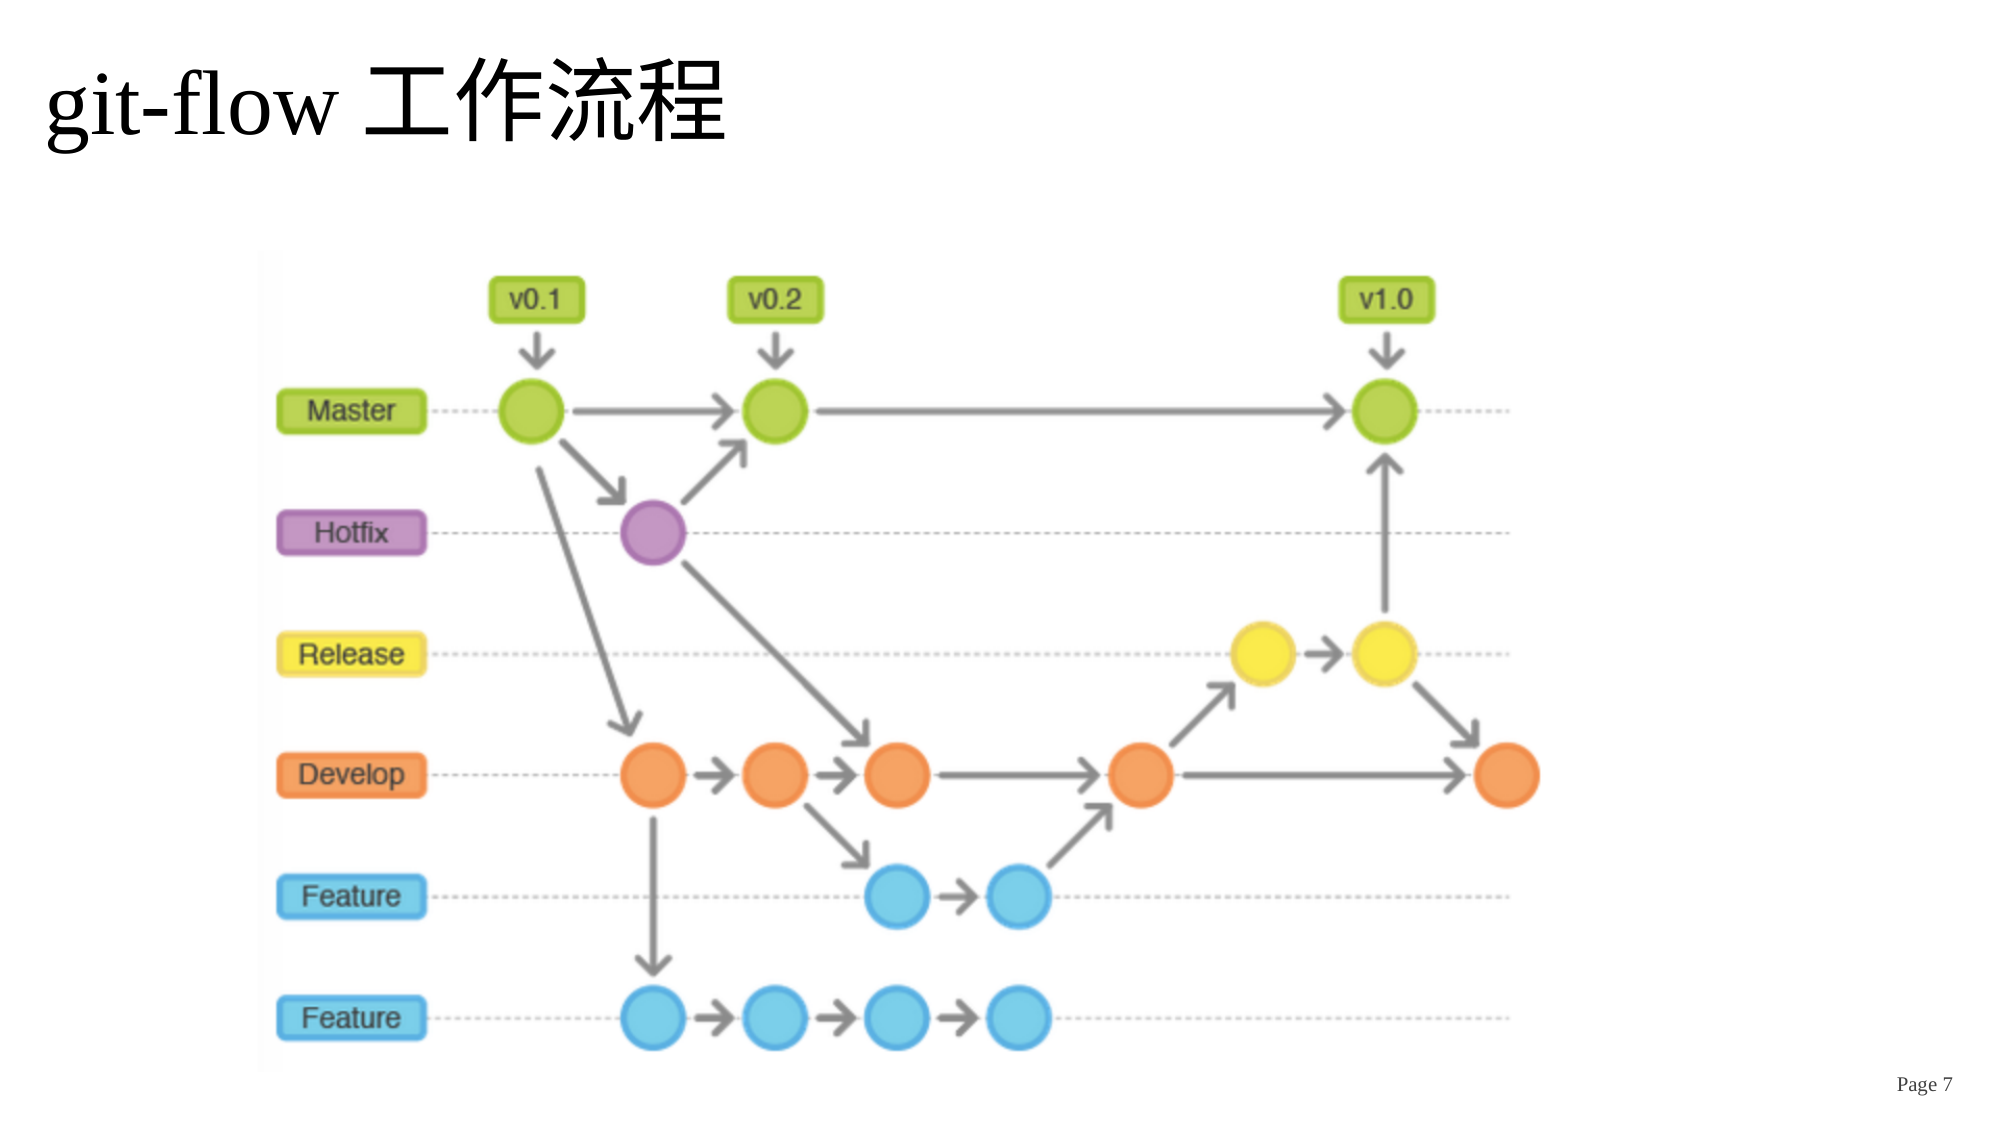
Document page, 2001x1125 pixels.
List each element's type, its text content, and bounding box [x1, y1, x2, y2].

picture [216, 202, 1640, 1106]
title git-flow工作流程 [0, 44, 2000, 166]
